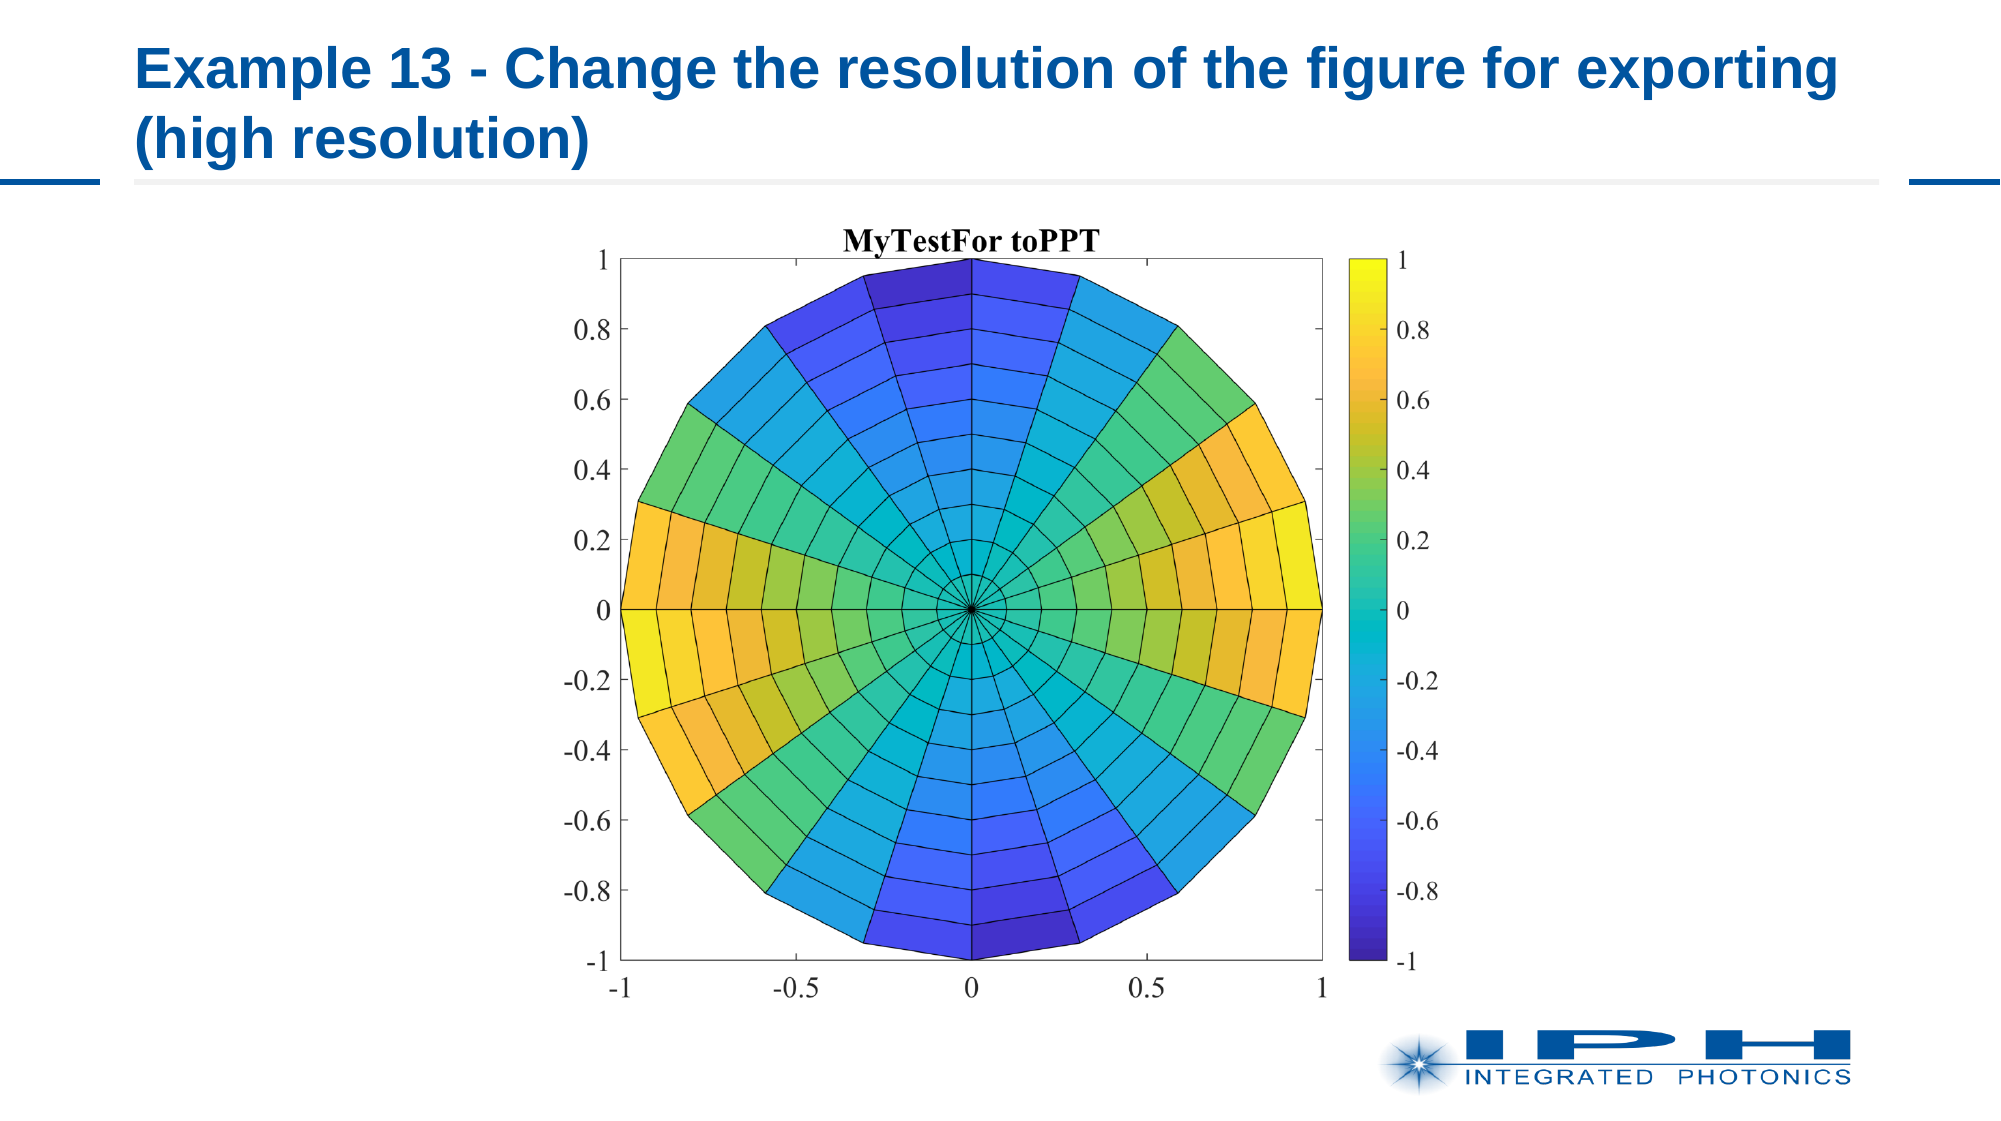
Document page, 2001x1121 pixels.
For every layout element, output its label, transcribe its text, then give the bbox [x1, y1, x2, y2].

picture [564, 228, 1438, 999]
title Example 13 - Change the resolution of the figure for exporting (high resolution) [134, 30, 1880, 168]
picture [1375, 1029, 1851, 1097]
